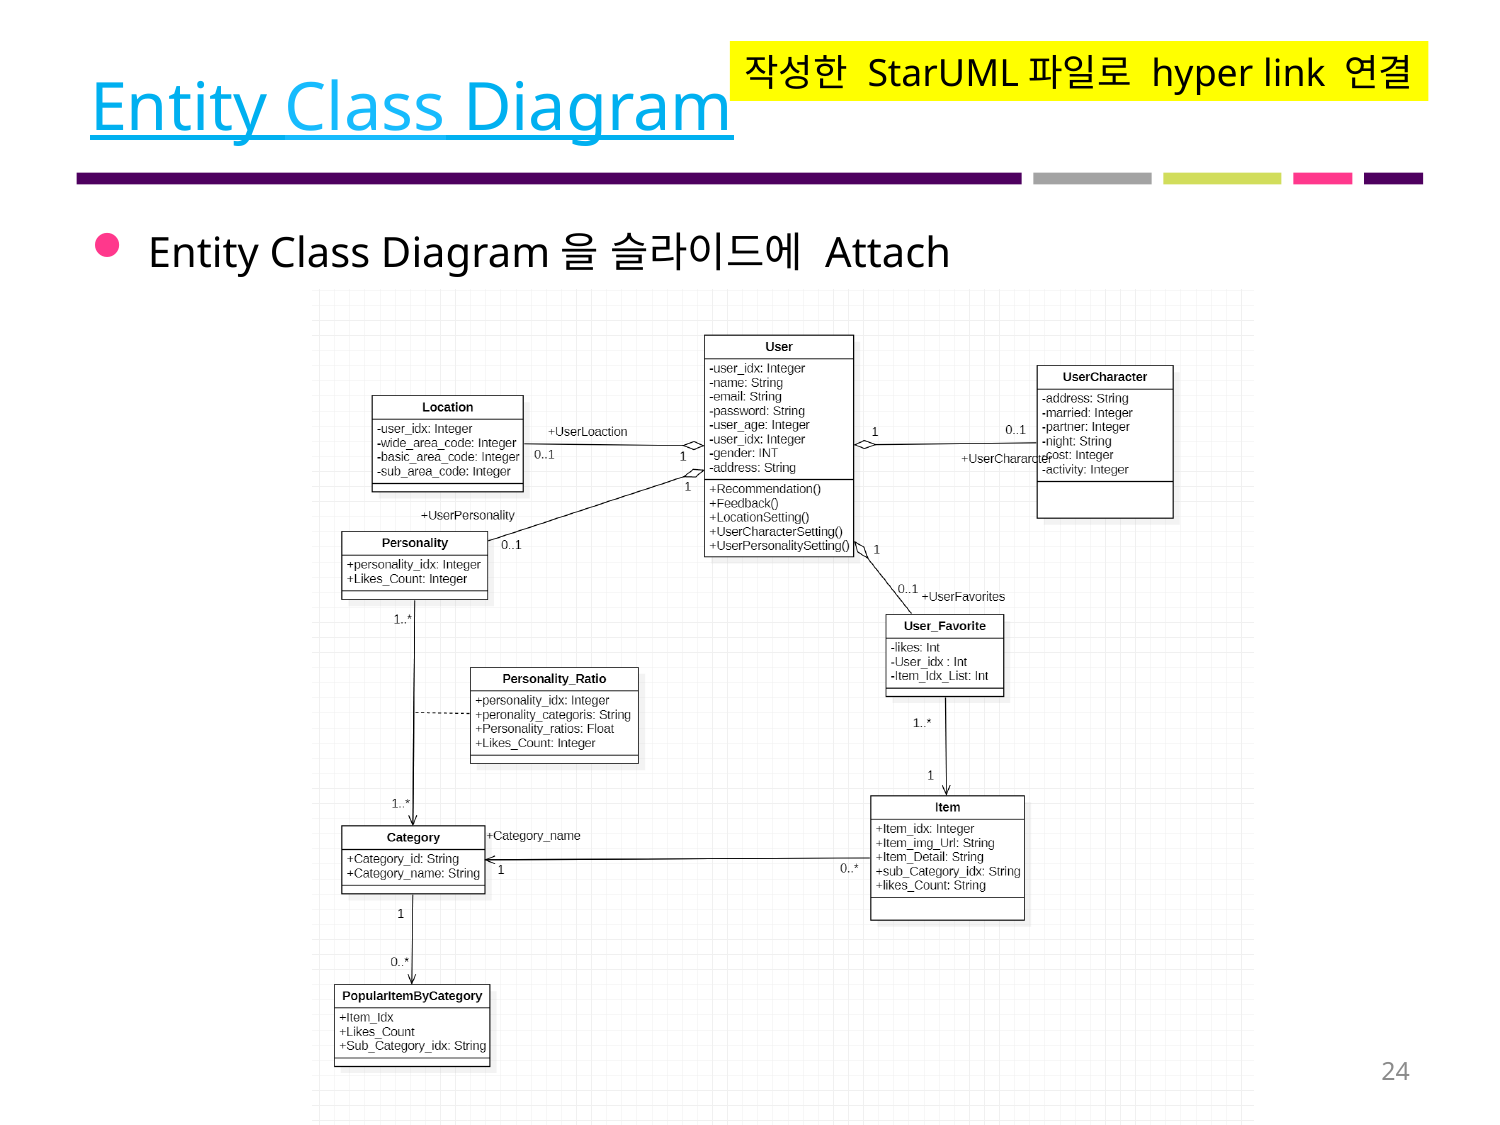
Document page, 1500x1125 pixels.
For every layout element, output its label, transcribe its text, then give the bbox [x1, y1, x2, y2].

title Entity Class Diagram [75, 45, 1425, 173]
text_box 작성한 StarUML파일로 hyper link 연결 [729, 41, 1429, 101]
list Entity Class Diagram을 슬라이드에 Attach [76, 208, 1427, 1024]
picture [312, 289, 1254, 1125]
slide_number 24 [1258, 1042, 1425, 1103]
